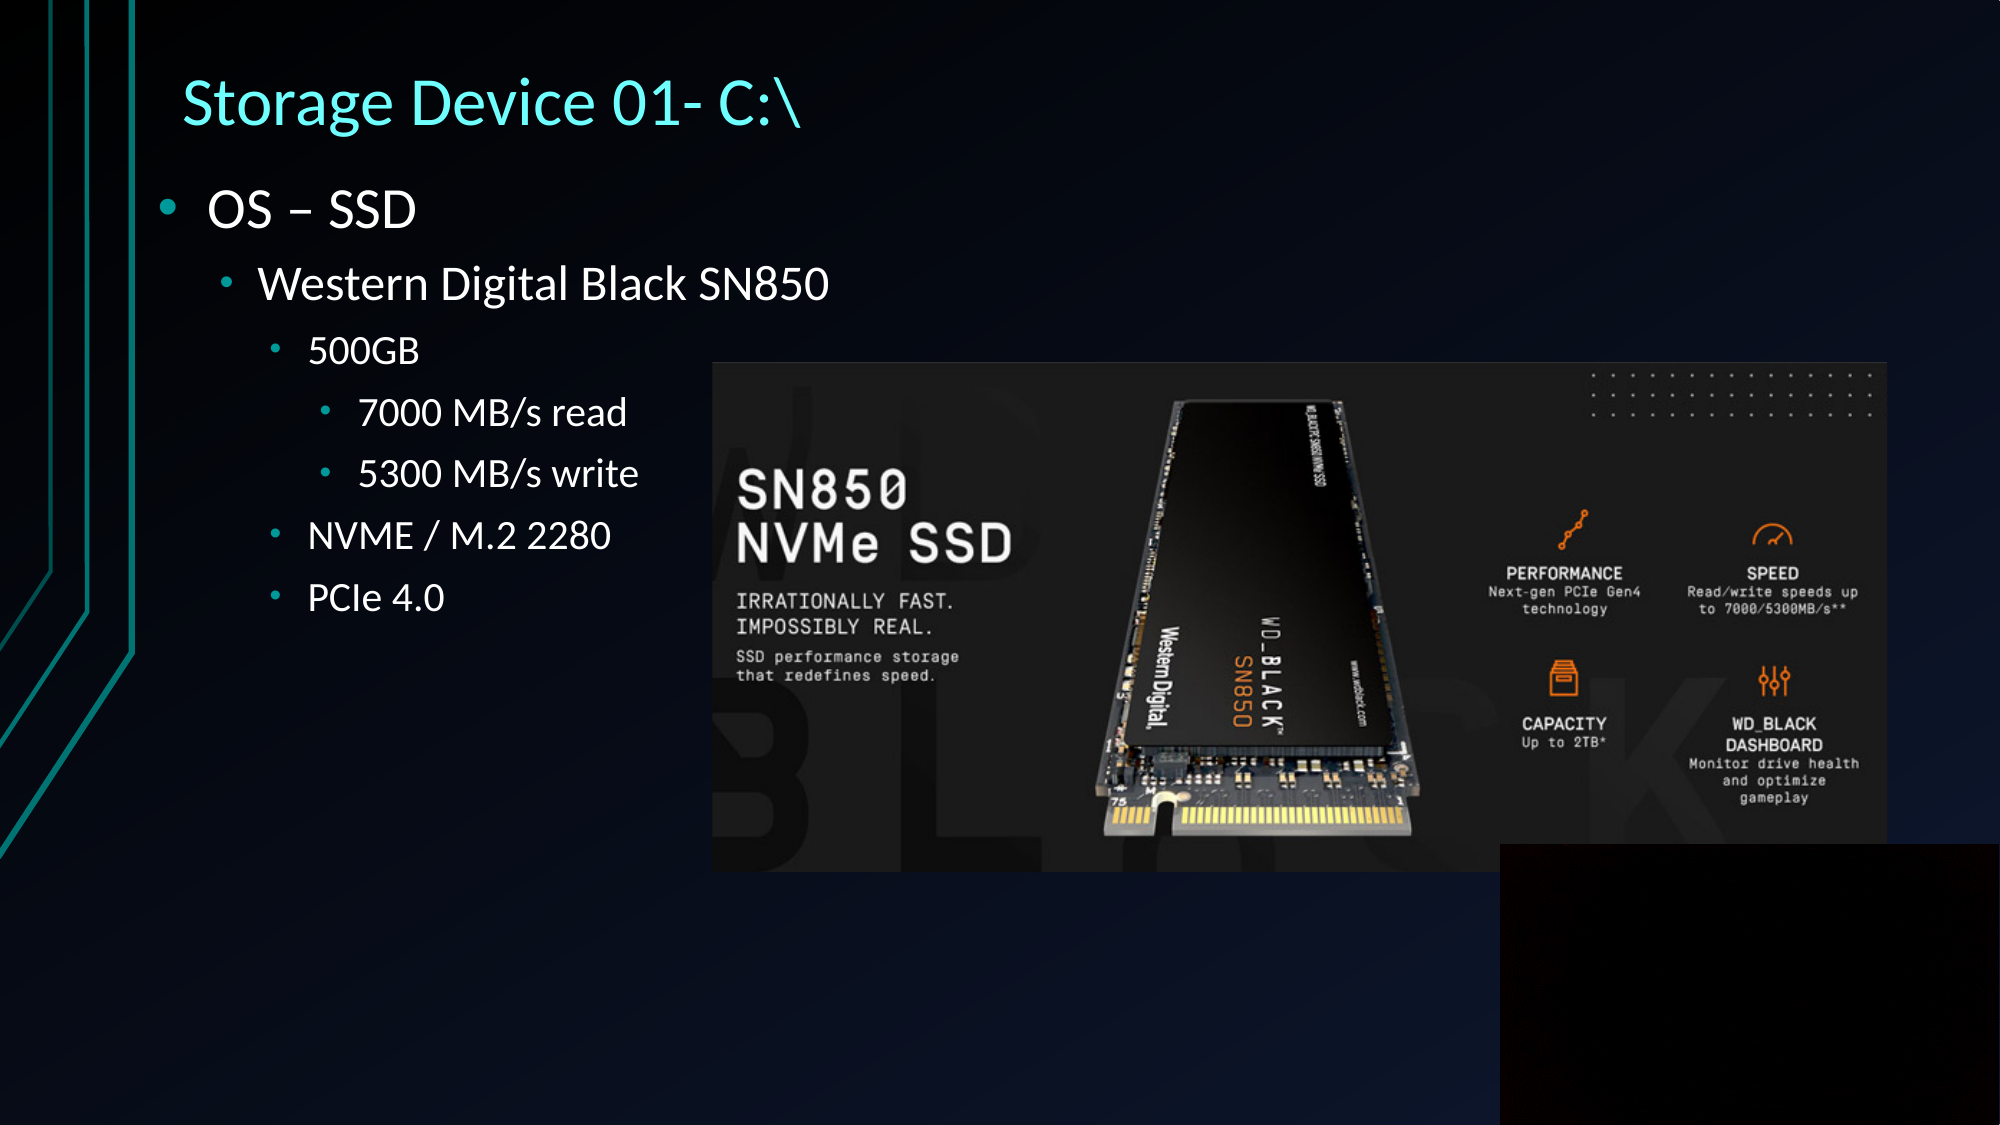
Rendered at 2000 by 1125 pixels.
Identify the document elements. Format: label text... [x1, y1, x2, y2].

list OS – SSD Western Digital Black SN850 500GB 7000 MB/s read 5300 MB/s write NVME / M.2 2280 PCIe 4.0 [137, 168, 938, 651]
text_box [1499, 843, 2000, 1125]
title Storage Device 01- C:\ [162, 37, 863, 151]
picture [711, 362, 1888, 872]
